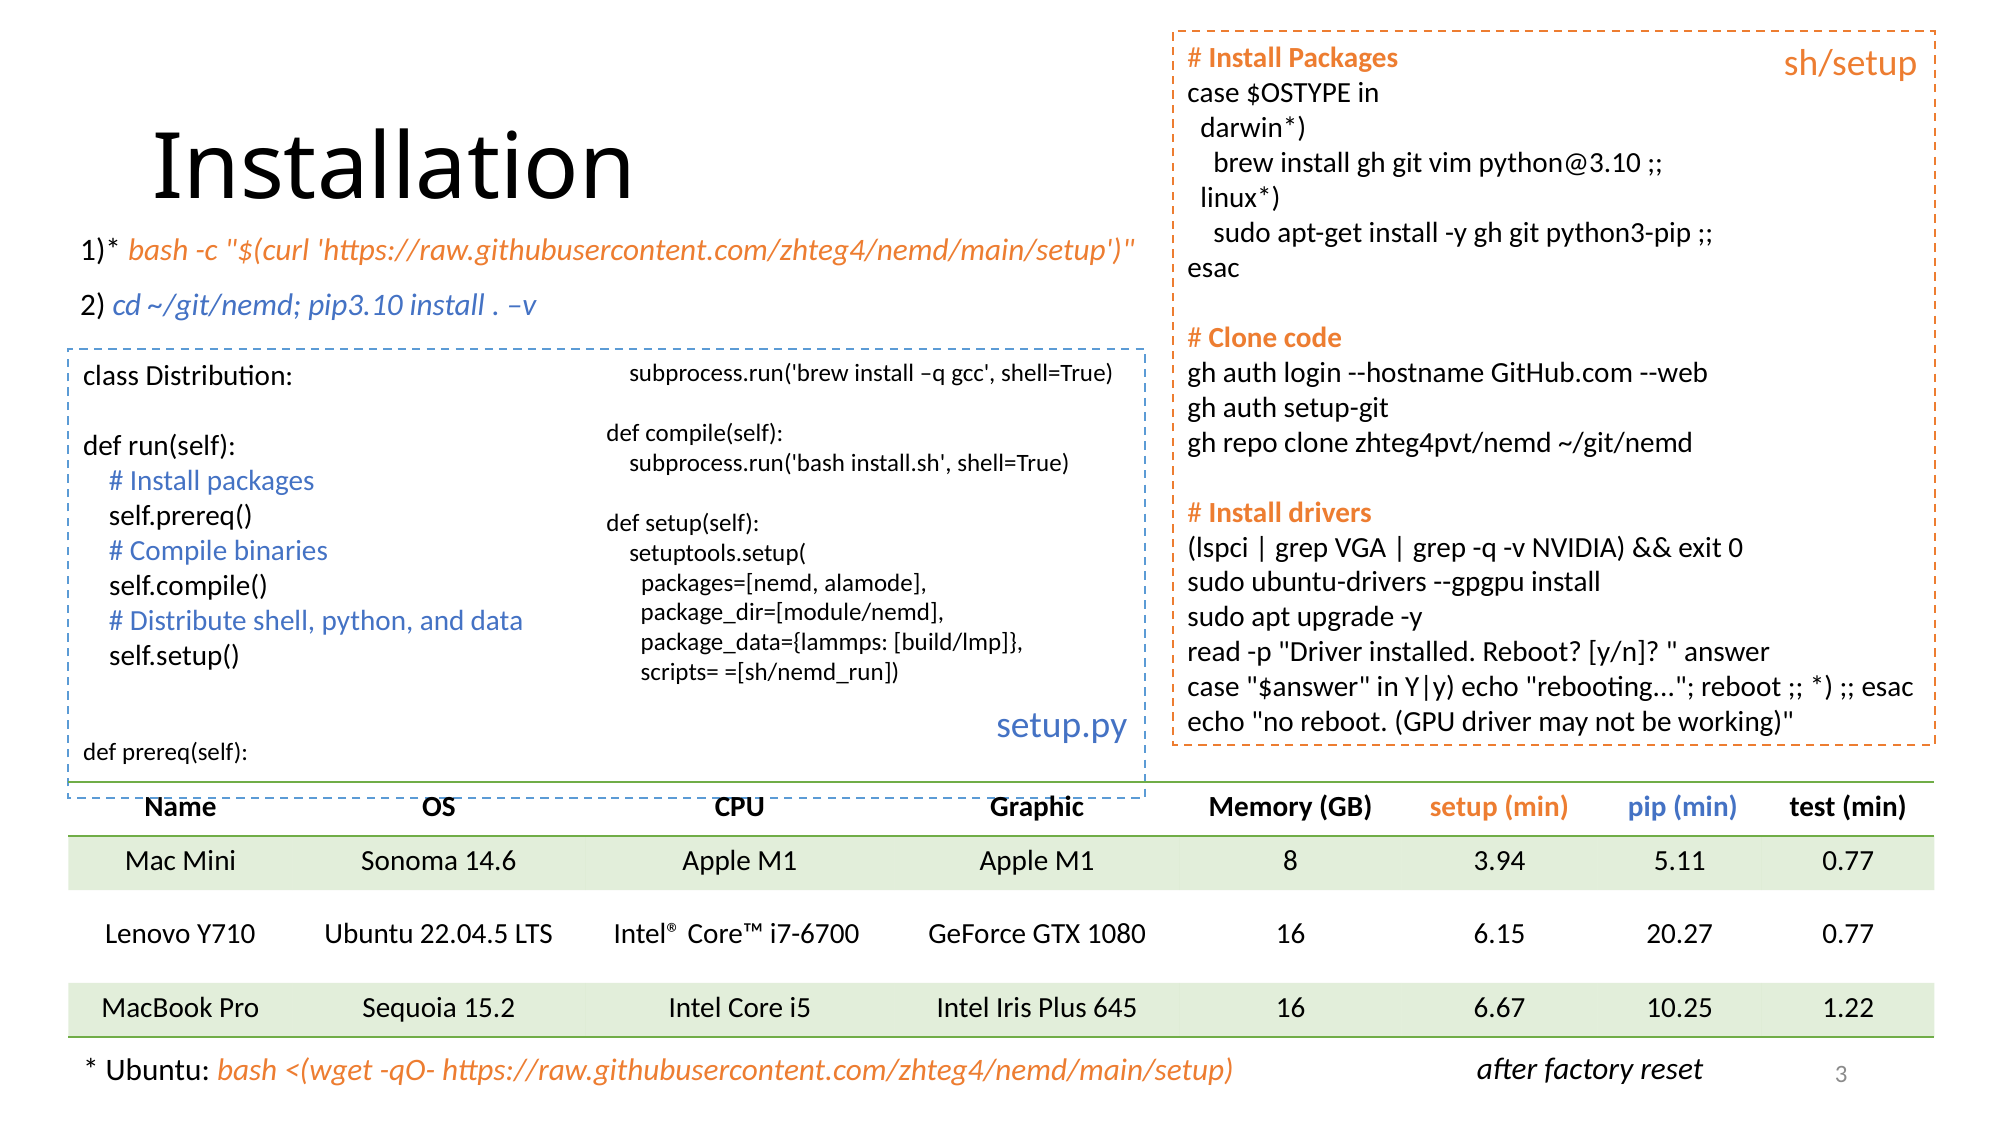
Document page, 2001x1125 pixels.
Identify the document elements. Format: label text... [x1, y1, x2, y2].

table_cell Intel Iris Plus 645 [895, 983, 1180, 1036]
table_cell Mac Mini [68, 837, 293, 890]
list 1)* bash -c "$(curl 'https://raw.githubusercontent.com/zhteg4/nemd/main/setup')" 2) cd ~/git/nemd; pip3.10 install . –v [65, 226, 1172, 343]
text_box setup.py [981, 692, 1143, 753]
table_cell 3.94 [1401, 837, 1597, 890]
text_box # Install Packages case $OSTYPE in darwin*) brew install gh git vim python@3.10 ;; linux*) sudo apt-get install -y gh git python3-pip ;; esac # Clone code gh auth login --hostname GitHub.com --web gh auth setup-git gh repo clone zhteg4pvt/nemd ~/git/nemd # Install drivers (lspci | grep VGA | grep -q -v NVIDIA) && exit 0 sudo ubuntu-drivers --gpgpu install sudo apt upgrade -y read -p "Driver installed. Reboot? [y/n]? " answer case "$answer" in Y|y) echo "rebooting..."; reboot ;; *) ;; esac echo "no reboot. (GPU driver may not be working)" [1172, 30, 1936, 746]
table_header Memory (GB) [1180, 783, 1401, 835]
table_cell 6.15 [1401, 890, 1597, 983]
table_cell Apple M1 [895, 837, 1180, 890]
table_cell Apple M1 [585, 837, 895, 890]
table_cell Sequoia 15.2 [293, 983, 585, 1036]
table_cell 1.22 [1762, 983, 1934, 1036]
table_cell 6.67 [1401, 983, 1597, 1036]
table_cell 0.77 [1762, 837, 1934, 890]
table_header test (min) [1762, 783, 1934, 835]
table_cell GeForce GTX 1080 [895, 890, 1180, 983]
table_header pip (min) [1597, 783, 1762, 835]
table_cell 10.25 [1597, 983, 1762, 1036]
table_cell 8 [1180, 837, 1401, 890]
text_box * Ubuntu: bash <(wget -qO- https://raw.githubusercontent.com/zhteg4/nemd/main/setup) [68, 1041, 1393, 1094]
table_header Graphic [895, 783, 1180, 835]
slide_number 3 [1412, 1042, 1863, 1103]
table_header OS [293, 783, 585, 835]
table_cell MacBook Pro [68, 983, 293, 1036]
text_box sh/setup [1769, 31, 1933, 91]
table_header Name [68, 783, 293, 835]
table_cell Sonoma 14.6 [293, 837, 585, 890]
table_cell 5.11 [1597, 837, 1762, 890]
table_cell 20.27 [1597, 890, 1762, 983]
table_cell Lenovo Y710 [68, 890, 293, 983]
title Installation [137, 59, 1022, 226]
table_cell Intel® Core™ i7-6700 [585, 890, 895, 983]
table_cell Intel Core i5 [585, 983, 895, 1036]
table_cell 16 [1180, 983, 1401, 1036]
table_cell 0.77 [1762, 890, 1934, 983]
text_box class Distribution: def run(self): # Install packages self.prereq() # Compile binaries self.compile() # Distribute shell, python, and data self.setup() def prereq(self): subprocess.run('brew install –q gcc', shell=True) def compile(self): subprocess.run('bash install.sh', shell=True) def setup(self): setuptools.setup( packages=[nemd, alamode], package_dir=[module/nemd], package_data={lammps: [build/lmp]}, scripts= =[sh/nemd_run]) [67, 348, 1146, 787]
table_header setup (min) [1401, 783, 1597, 835]
table_header CPU [585, 783, 895, 835]
text_box after factory reset [1462, 1040, 1722, 1094]
table_cell 16 [1180, 890, 1401, 983]
table_cell Ubuntu 22.04.5 LTS [293, 890, 585, 983]
